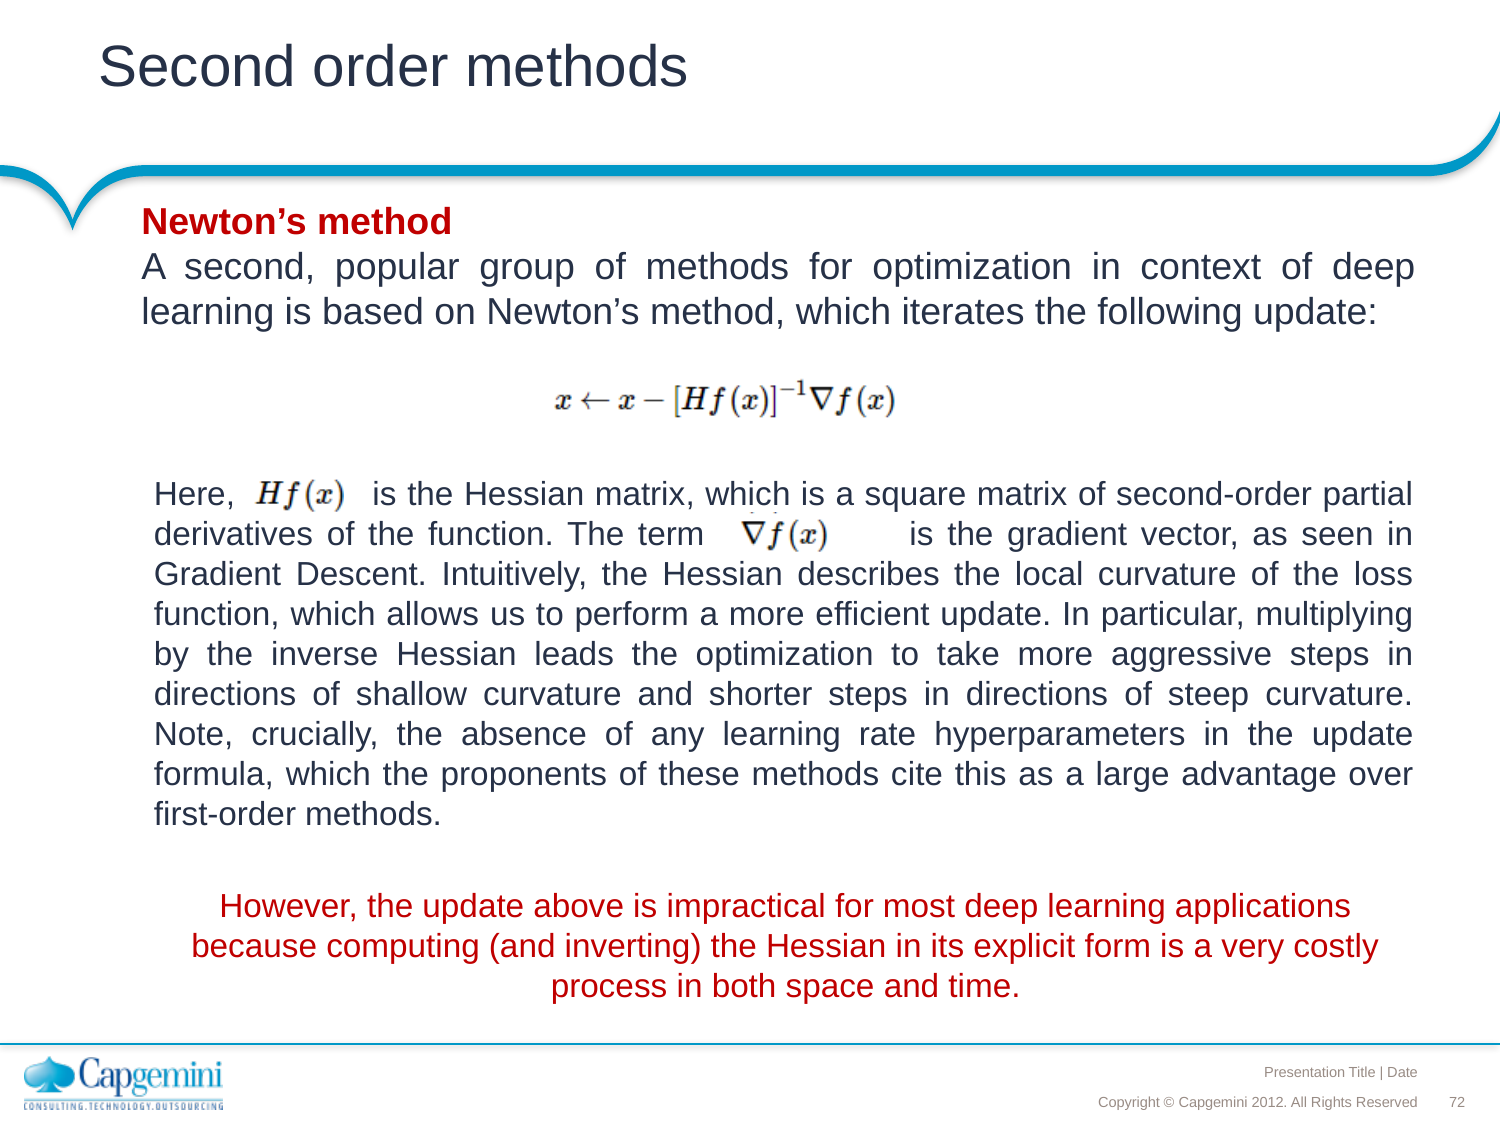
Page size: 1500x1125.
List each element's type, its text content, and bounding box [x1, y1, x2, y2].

picture [24, 1056, 223, 1110]
picture [252, 472, 344, 520]
title Second order methods [50, 3, 1400, 134]
picture [734, 512, 836, 560]
text_box Here, is the Hessian matrix, which is a square matrix of second-order partial derivatives of the function. The term is the gradient vector, as seen in Gradient Descent. Intuitively, the Hessian describes the local curvature of the loss function, which allows us to perform a more efficient update. In particular, multiplying by the inverse Hessian leads the optimization to take more aggressive steps in directions of shallow curvature and shorter steps in directions of steep curvature. Note, crucially, the absence of any learning rate hyperparameters in the update formula, which the proponents of these methods cite this as a large advantage over first-order methods. [139, 464, 1431, 839]
text_box However, the update above is impractical for most deep learning applications because computing (and inverting) the Hessian in its explicit form is a very costly process in both space and time. [141, 876, 1431, 1012]
picture [524, 365, 915, 435]
text_box Newton’s method A second, popular group of methods for optimization in context of deep learning is based on Newton’s method, which iterates the following update: [126, 189, 1431, 340]
